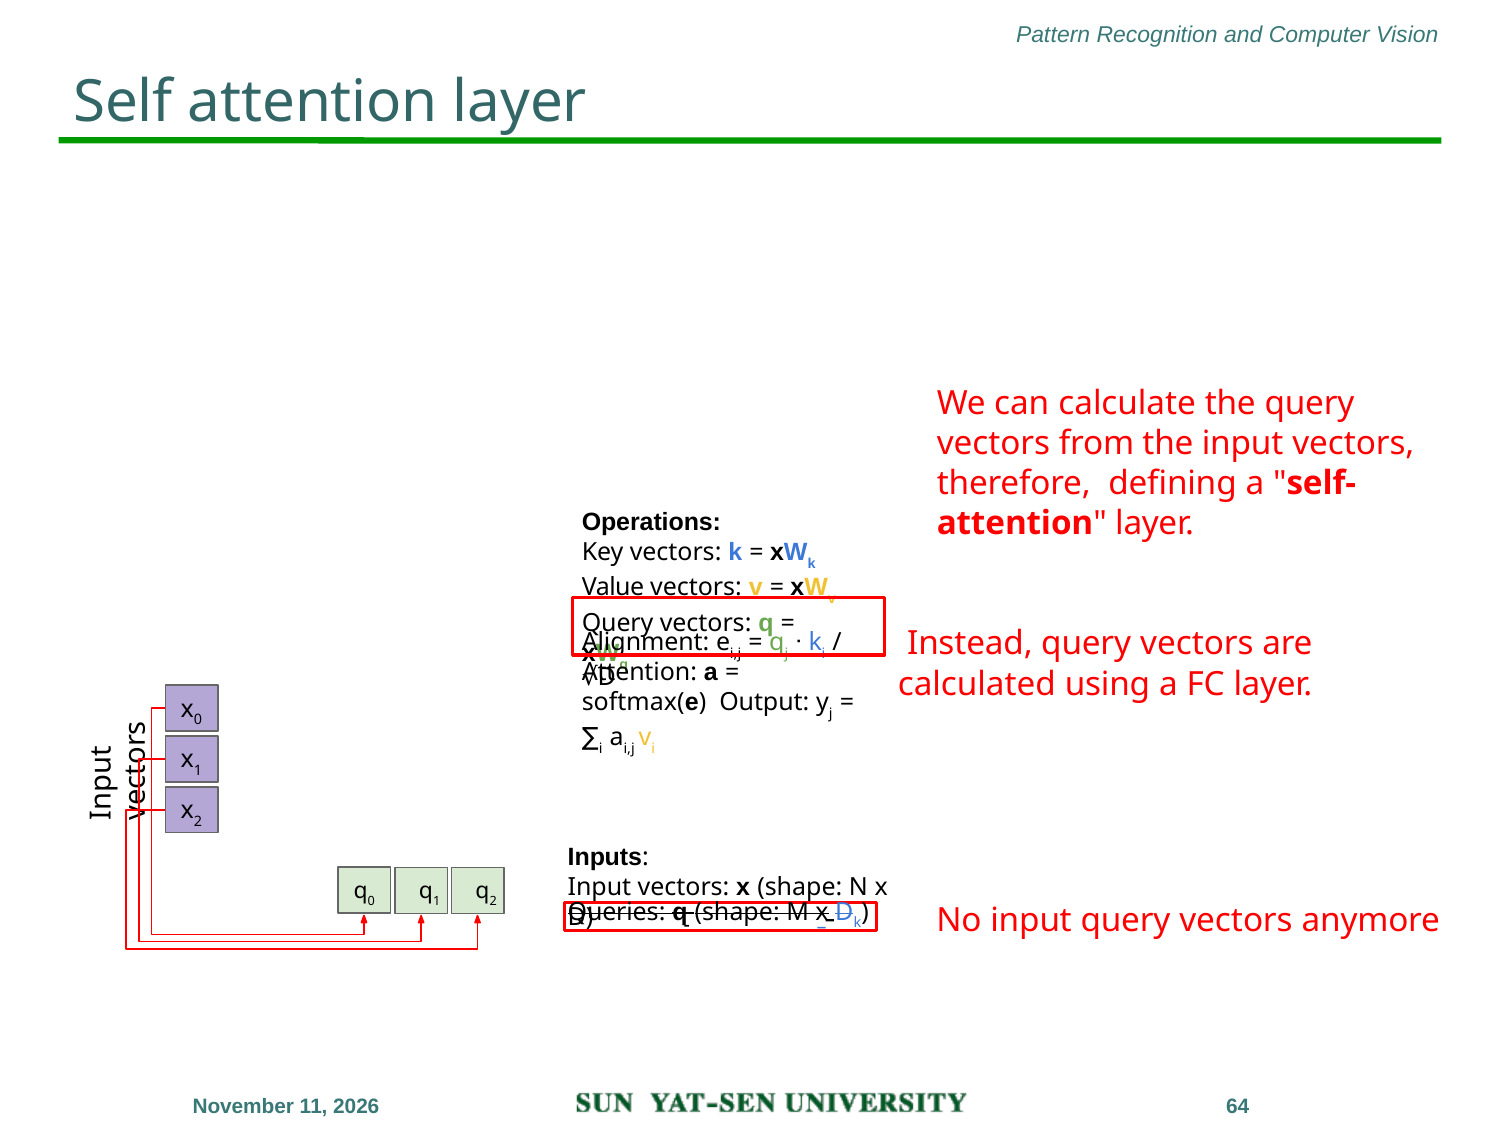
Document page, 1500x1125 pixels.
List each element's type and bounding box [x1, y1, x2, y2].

text_box [934, 895, 1461, 938]
text_box [572, 379, 1465, 757]
text_box [564, 838, 909, 931]
title [58, 35, 1442, 141]
text_box [82, 651, 119, 823]
text_box [126, 684, 512, 950]
picture [566, 1079, 973, 1125]
